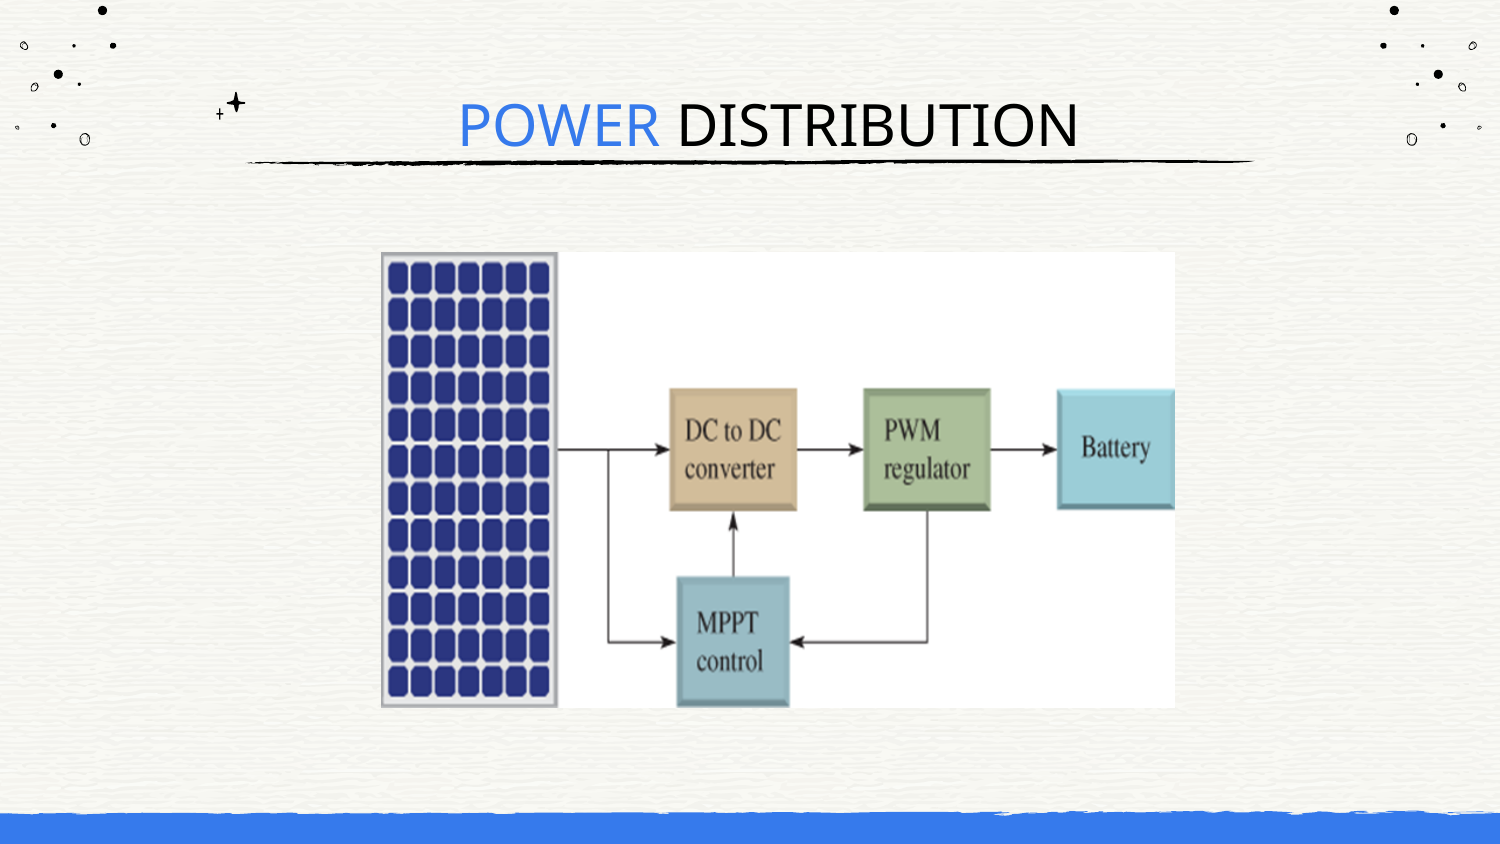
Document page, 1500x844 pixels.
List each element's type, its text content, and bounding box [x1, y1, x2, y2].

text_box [216, 91, 246, 120]
picture [0, 0, 1500, 815]
text_box [245, 159, 1255, 167]
title POWER DISTRIBUTION [118, 72, 1421, 167]
